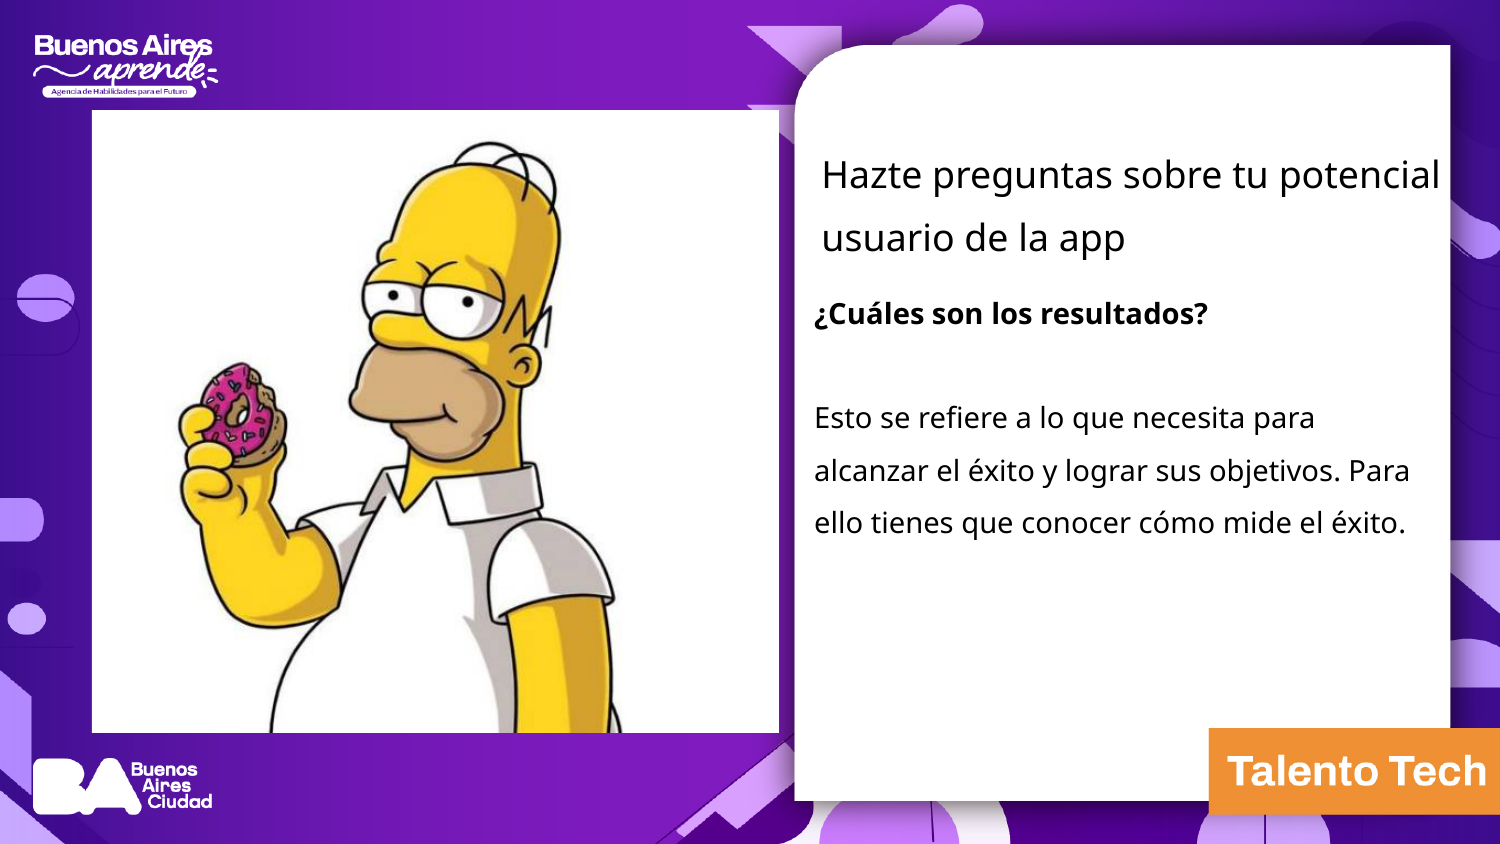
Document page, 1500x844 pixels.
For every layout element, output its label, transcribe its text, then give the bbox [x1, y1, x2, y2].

text_box ¿Cuáles son los resultados? Esto se refiere a lo que necesita para alcanzar el éxito y lograr sus objetivos. Para ello tienes que conocer cómo mide el éxito. [799, 262, 1436, 750]
picture [0, 0, 1500, 844]
text_box Hazte preguntas sobre tu potencial usuario de la app [821, 132, 1458, 259]
